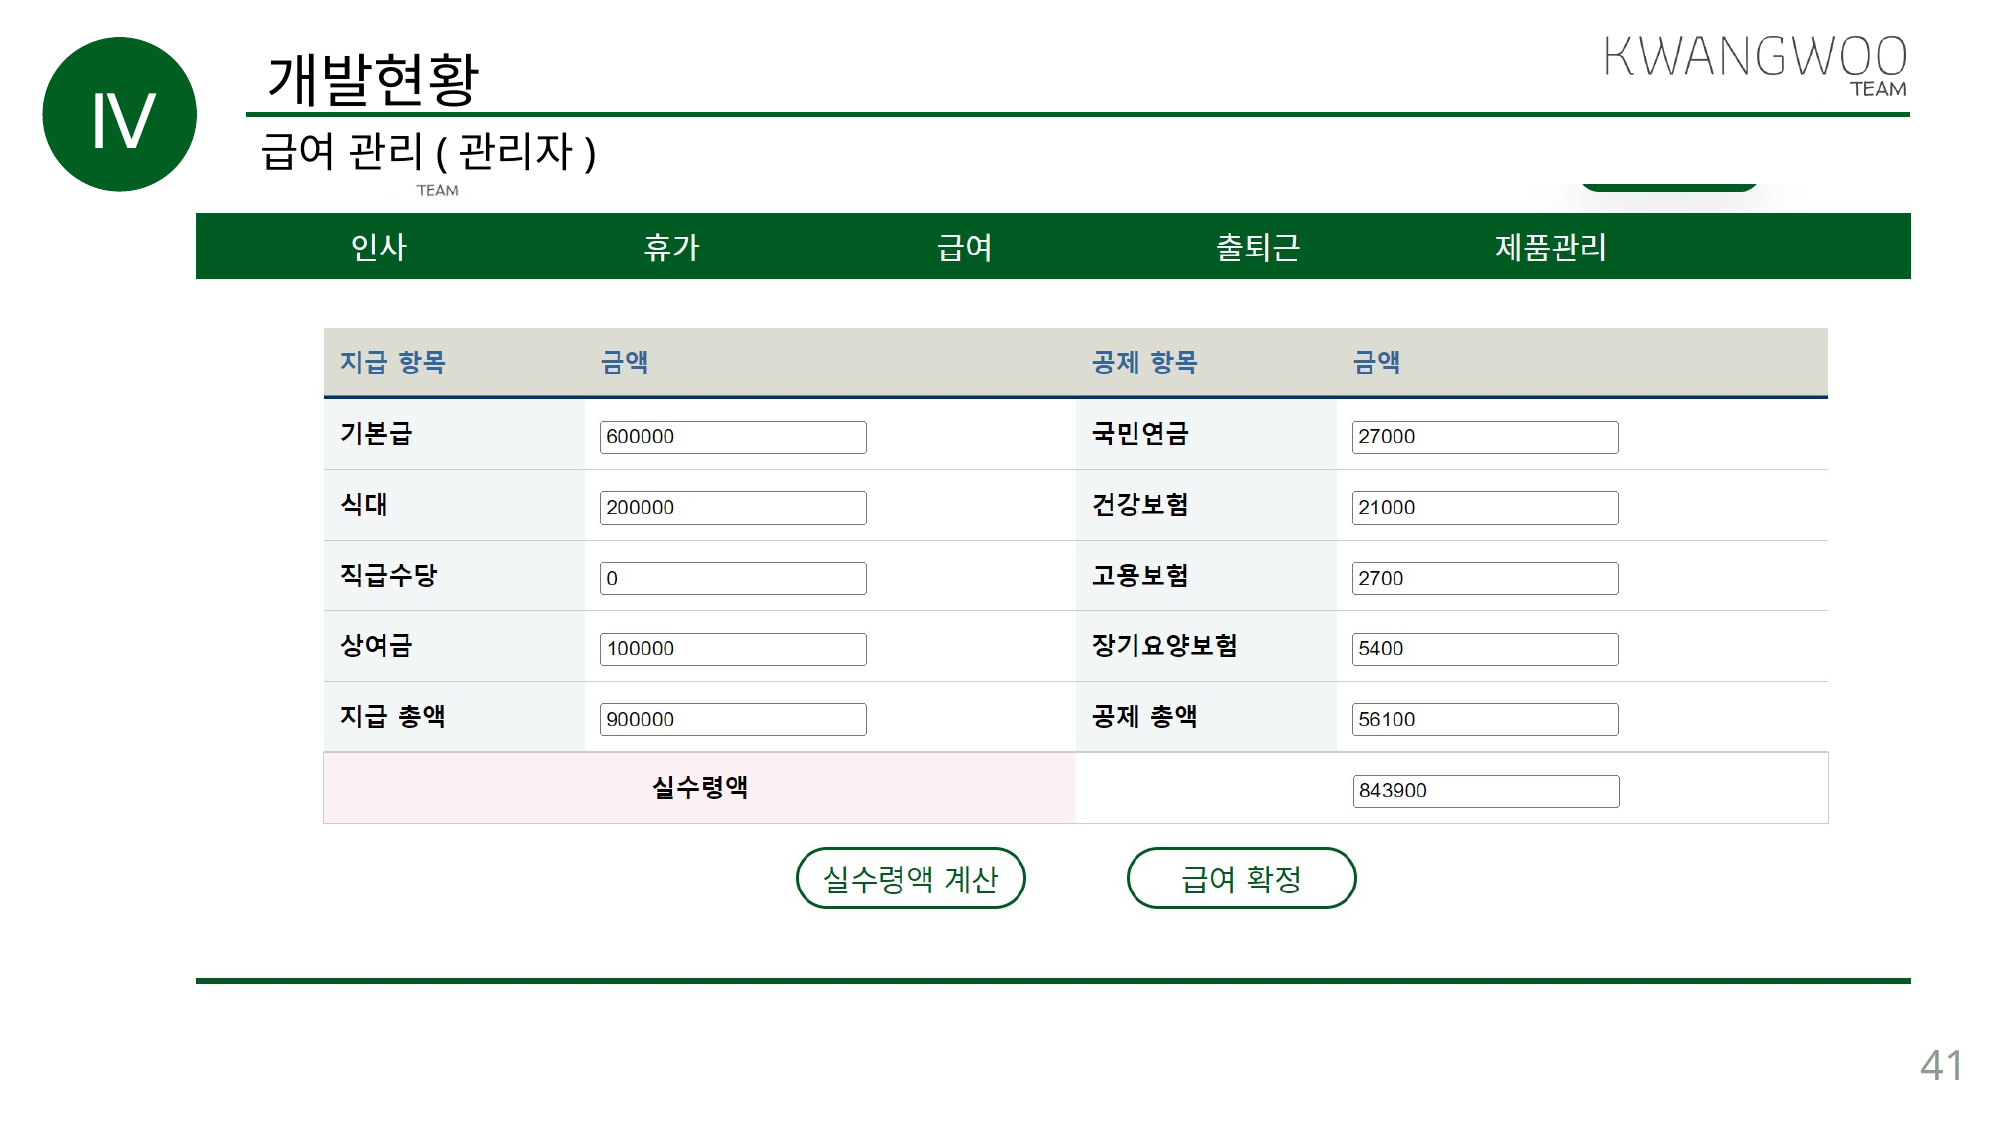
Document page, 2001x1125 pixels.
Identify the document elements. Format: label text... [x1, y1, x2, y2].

text_box 개발현황 [252, 115, 496, 122]
text_box 급여 관리(관리자) [245, 118, 612, 183]
text_box 개발현황 [252, 37, 496, 114]
picture [1602, 32, 1911, 101]
text_box Ⅳ [73, 66, 173, 172]
picture [196, 183, 1911, 1008]
slide_number 41 [1533, 1037, 1984, 1098]
text_box [41, 36, 198, 193]
